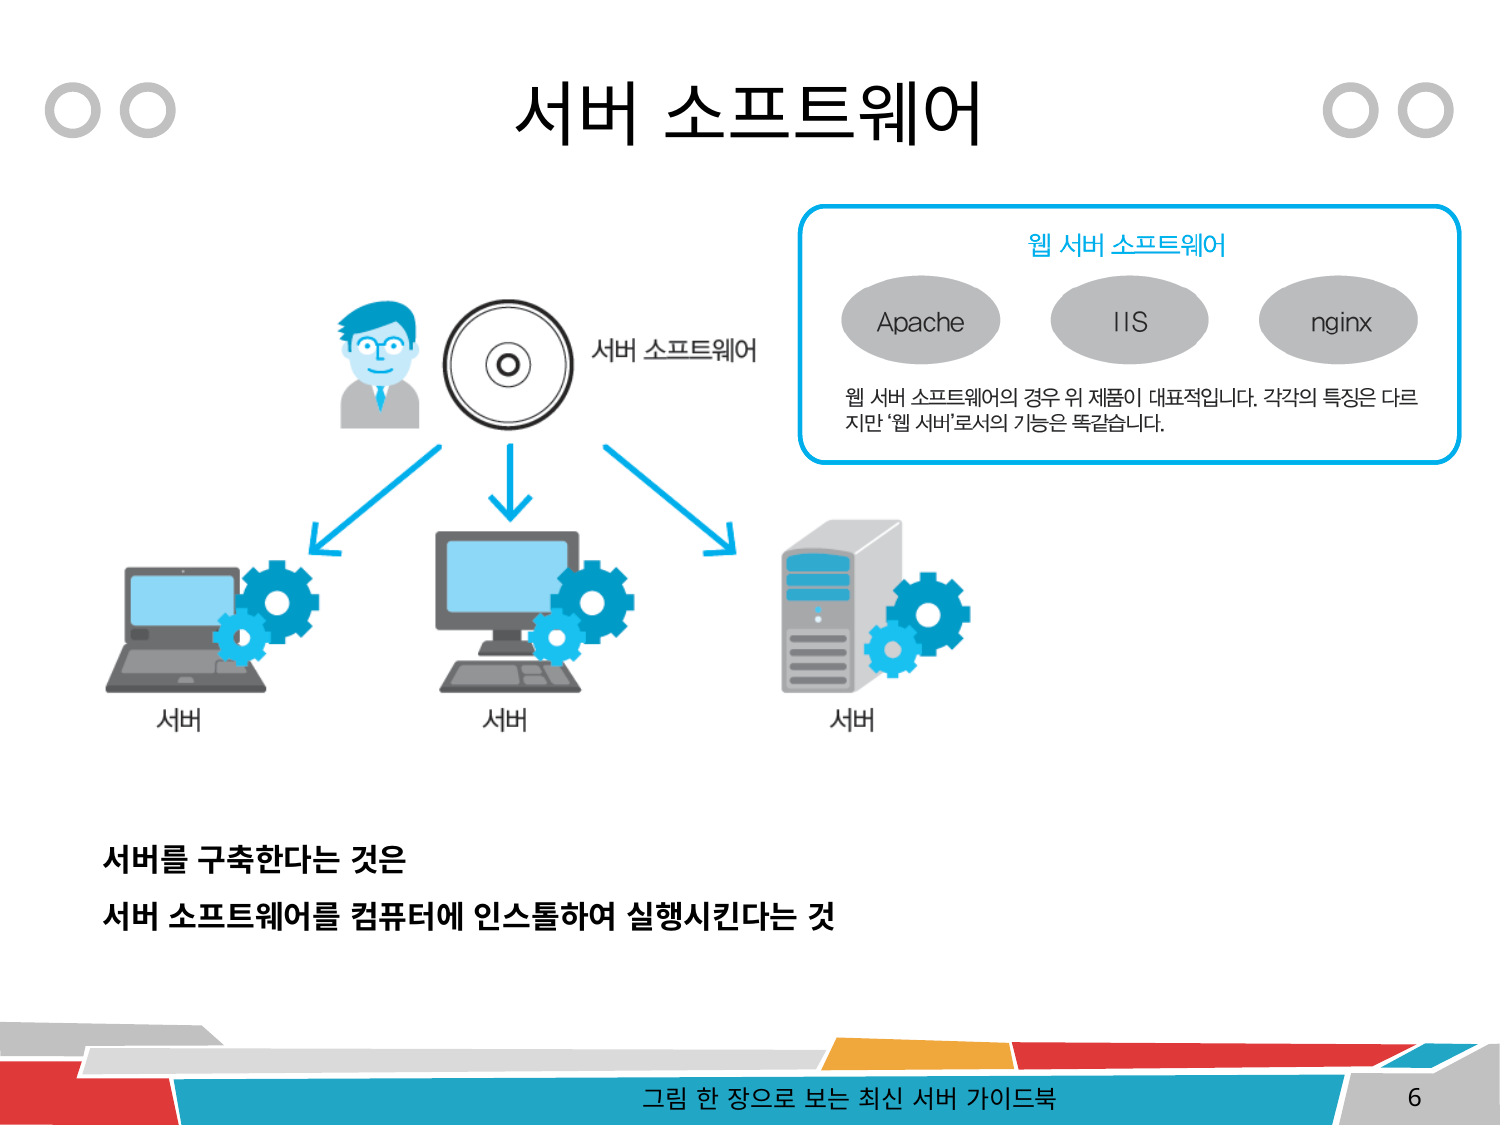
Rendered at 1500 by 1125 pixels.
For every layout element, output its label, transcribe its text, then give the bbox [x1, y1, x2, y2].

slide_number 6 [1361, 1080, 1437, 1118]
picture [87, 198, 1464, 747]
text_box 서버를 구축한다는 것은 서버 소프트웨어를 컴퓨터에 인스톨하여 실행시킨다는 것 [87, 814, 1040, 942]
footer 그림 한 장으로 보는 최신 서버 가이드북 [438, 1080, 1263, 1118]
title 서버 소프트웨어 [175, 18, 1325, 206]
